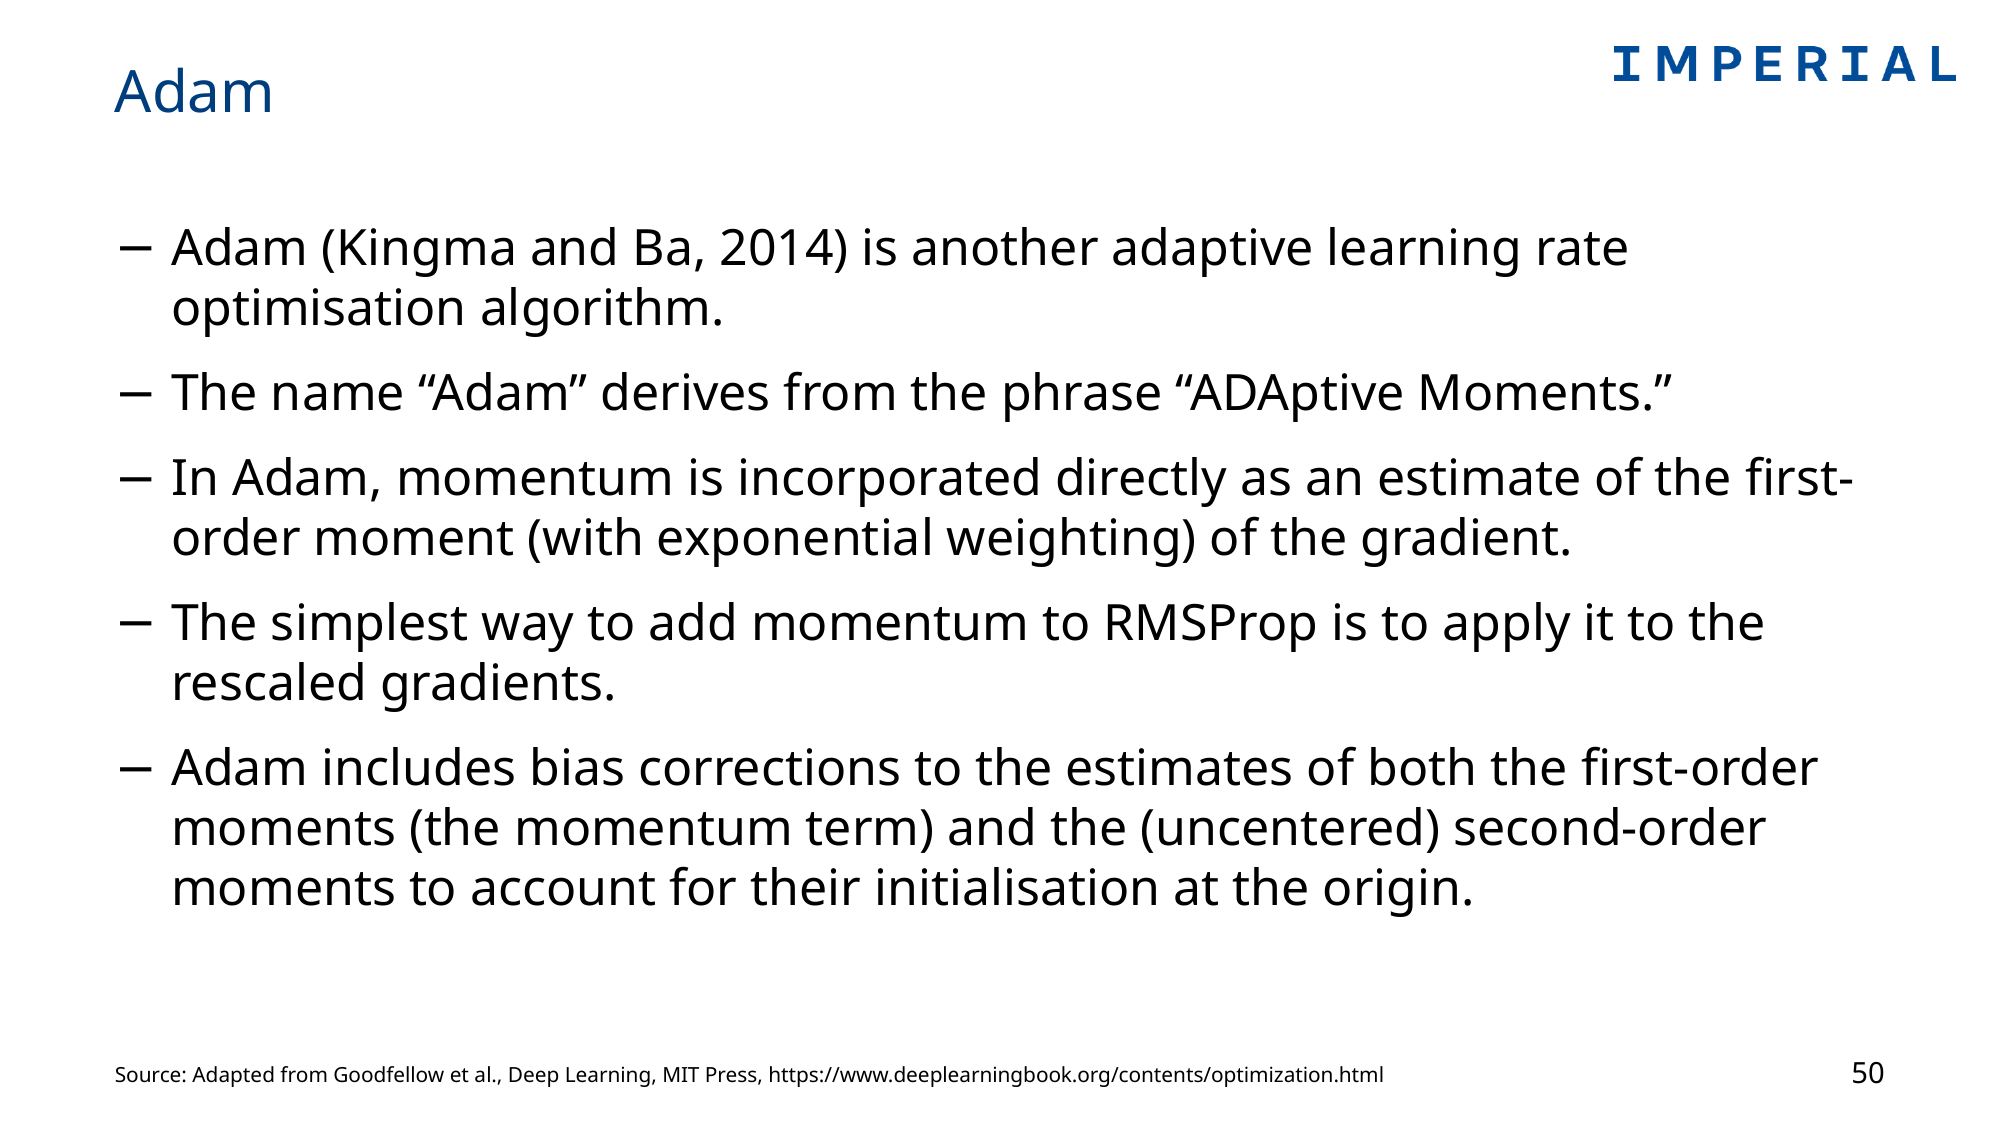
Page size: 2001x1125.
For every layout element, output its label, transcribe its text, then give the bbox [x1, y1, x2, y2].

title Adam [99, 0, 1900, 184]
slide_number 50 [1433, 1046, 1901, 1103]
text_box Source: Adapted from Goodfellow et al., Deep Learning, MIT Press, https://www.deeplearningbook.org/contents/optimization.html [99, 1054, 1560, 1095]
picture [1900, 46, 1956, 81]
list Adam (Kingma and Ba, 2014) is another adaptive learning rate optimisation algorithm. The name “Adam” derives from the phrase “ADAptive Moments.” In Adam, momentum is incorporated directly as an estimate of the ﬁrst-order moment (with exponential weighting) of the gradient. The simplest way to add momentum to RMSProp is to apply it to the rescaled gradients. Adam includes bias corrections to the estimates of both the ﬁrst-order moments (the momentum term) and the (uncentered) second-order moments to account for their initialisation at the origin. [99, 208, 1900, 1024]
